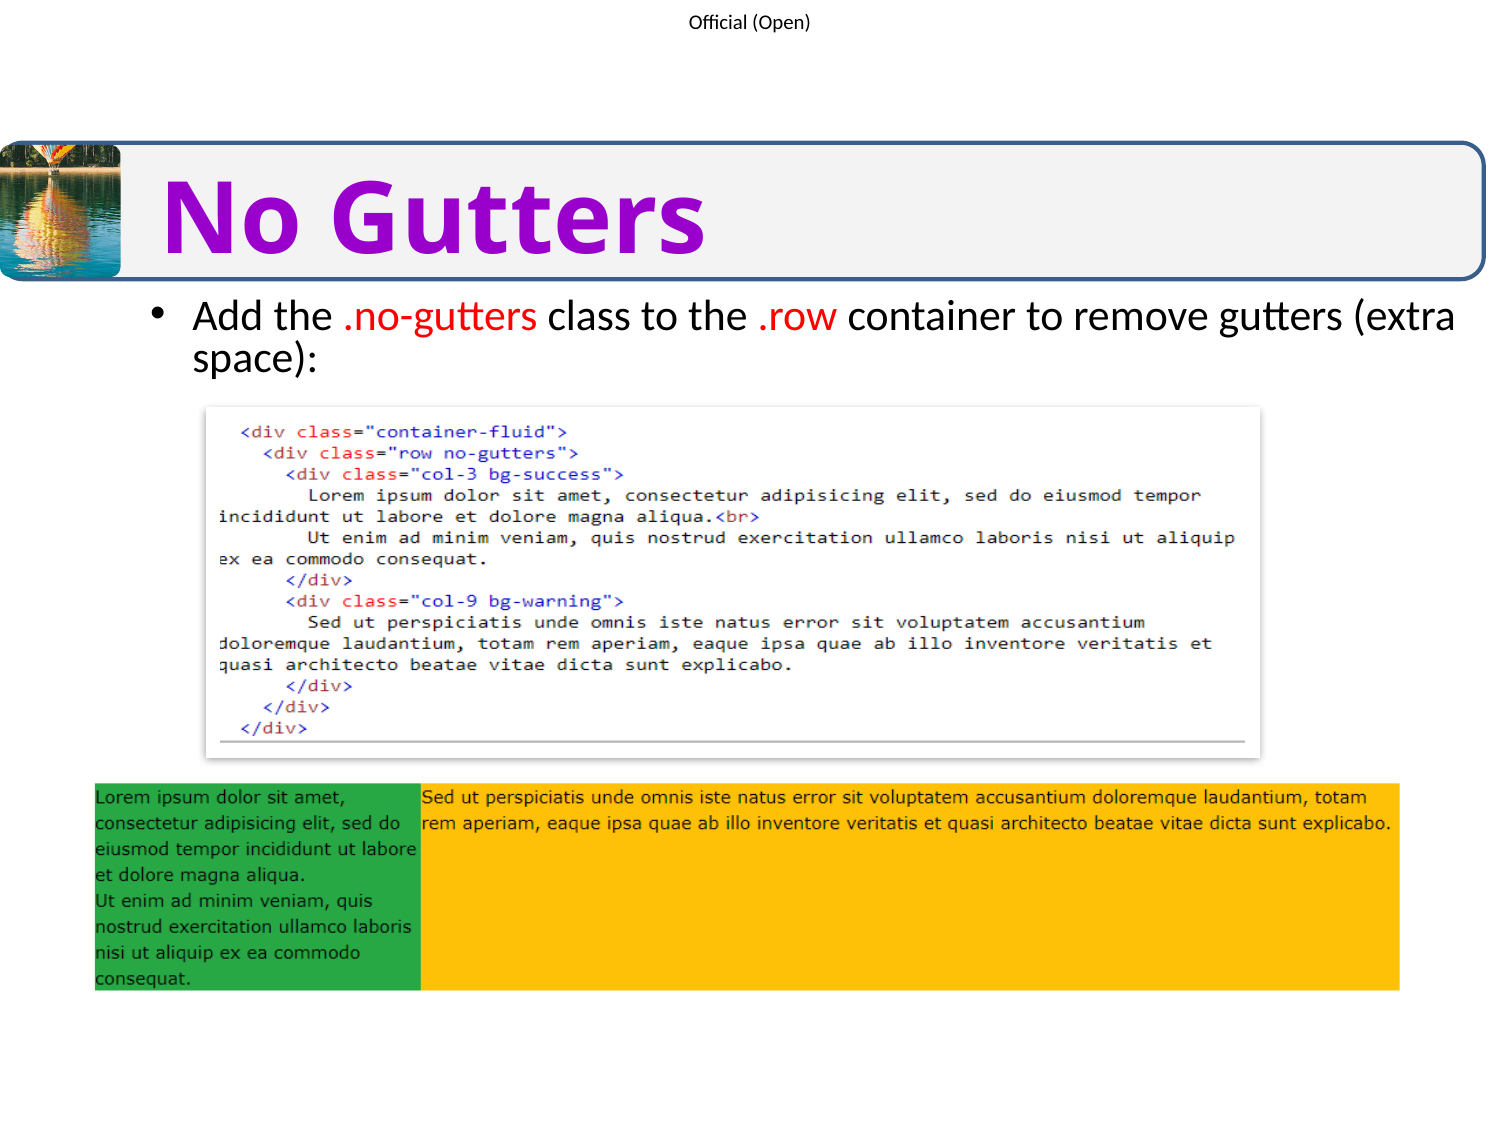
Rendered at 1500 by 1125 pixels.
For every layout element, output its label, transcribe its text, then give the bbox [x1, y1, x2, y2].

text_box [15, 142, 1484, 280]
picture [220, 421, 1246, 744]
text_box Add the .no-gutters class to the .row container to remove gutters (extra space): [144, 289, 1472, 389]
title No Gutters [144, 156, 1318, 287]
picture [0, 144, 121, 278]
picture [88, 774, 1415, 1000]
